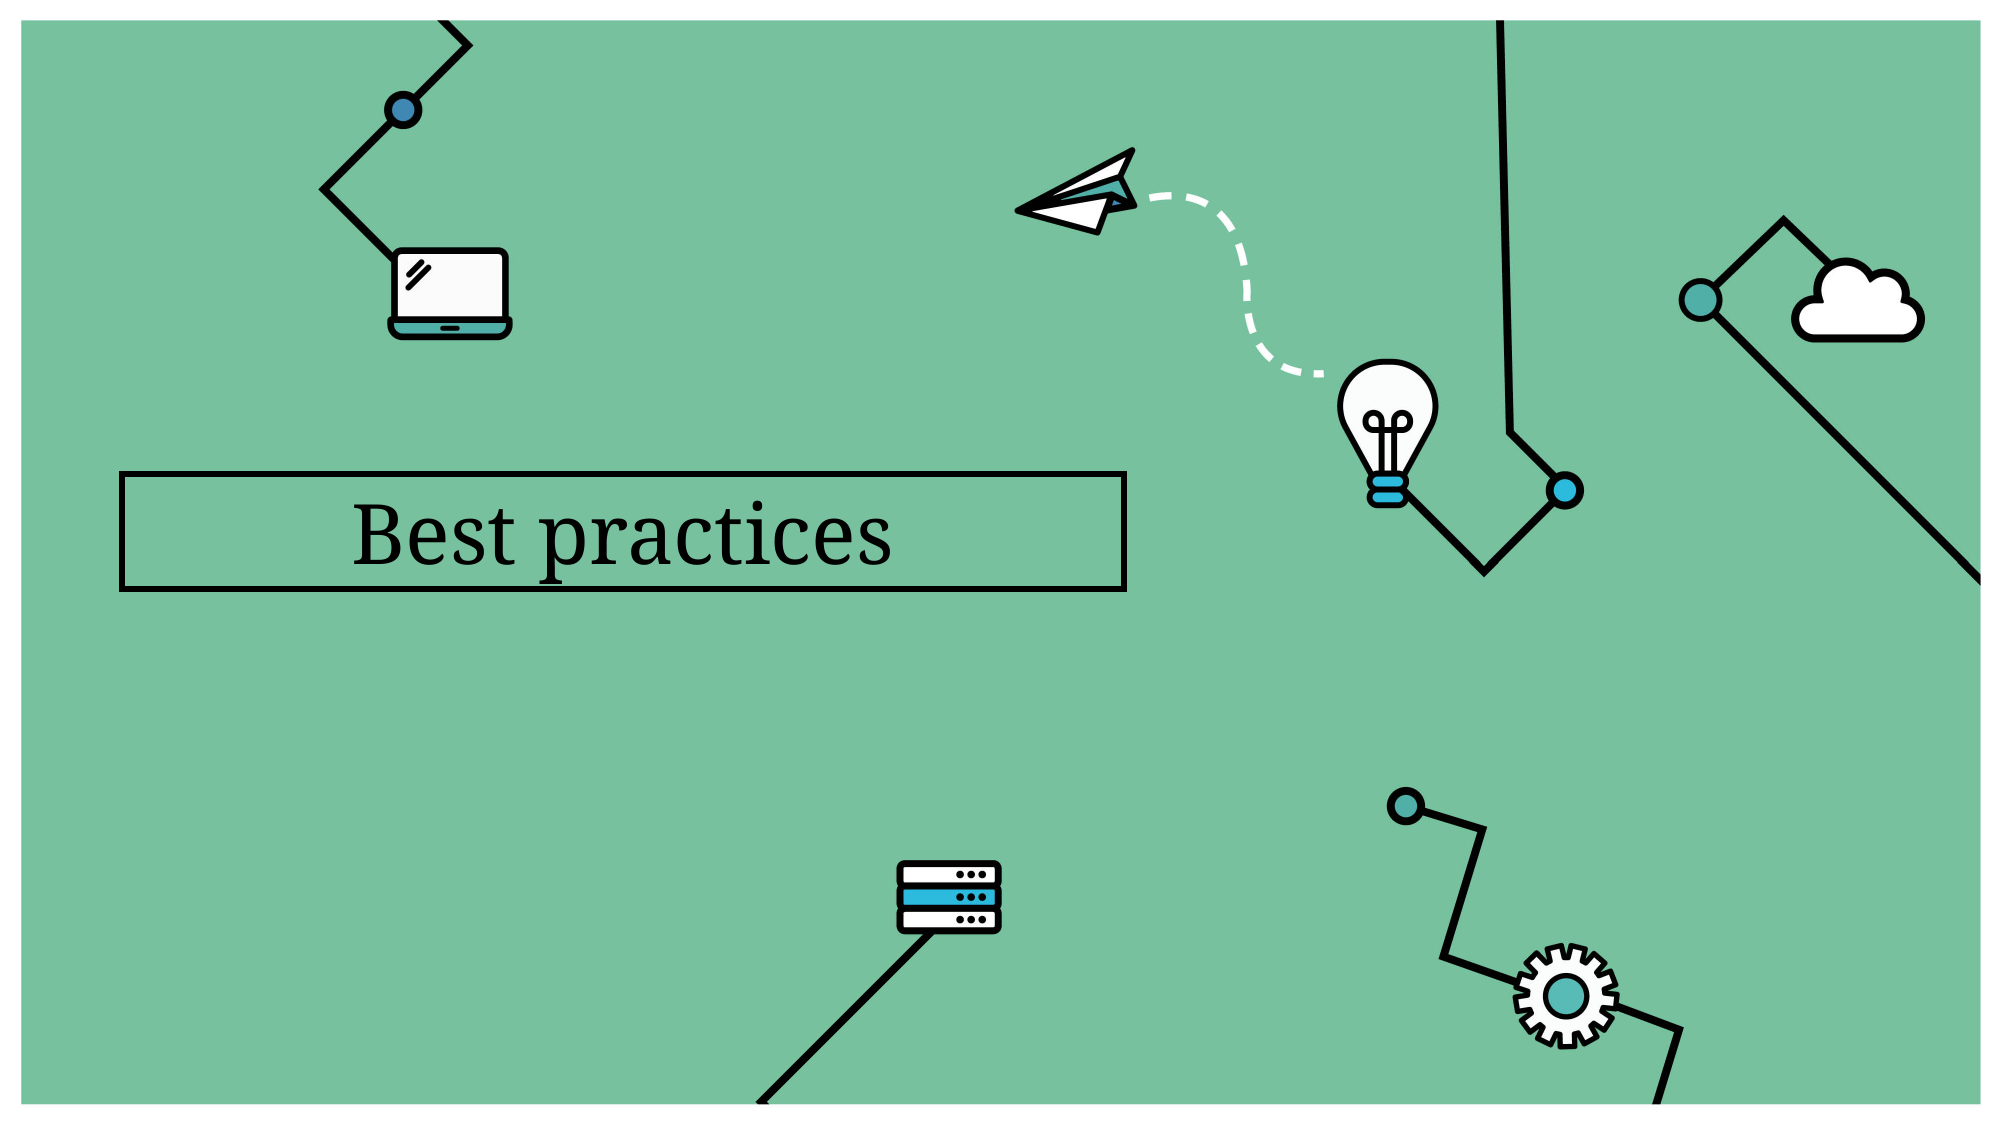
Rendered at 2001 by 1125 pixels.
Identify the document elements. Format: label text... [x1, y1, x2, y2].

text_box Best practices [122, 473, 1124, 589]
picture [0, 0, 2001, 1125]
